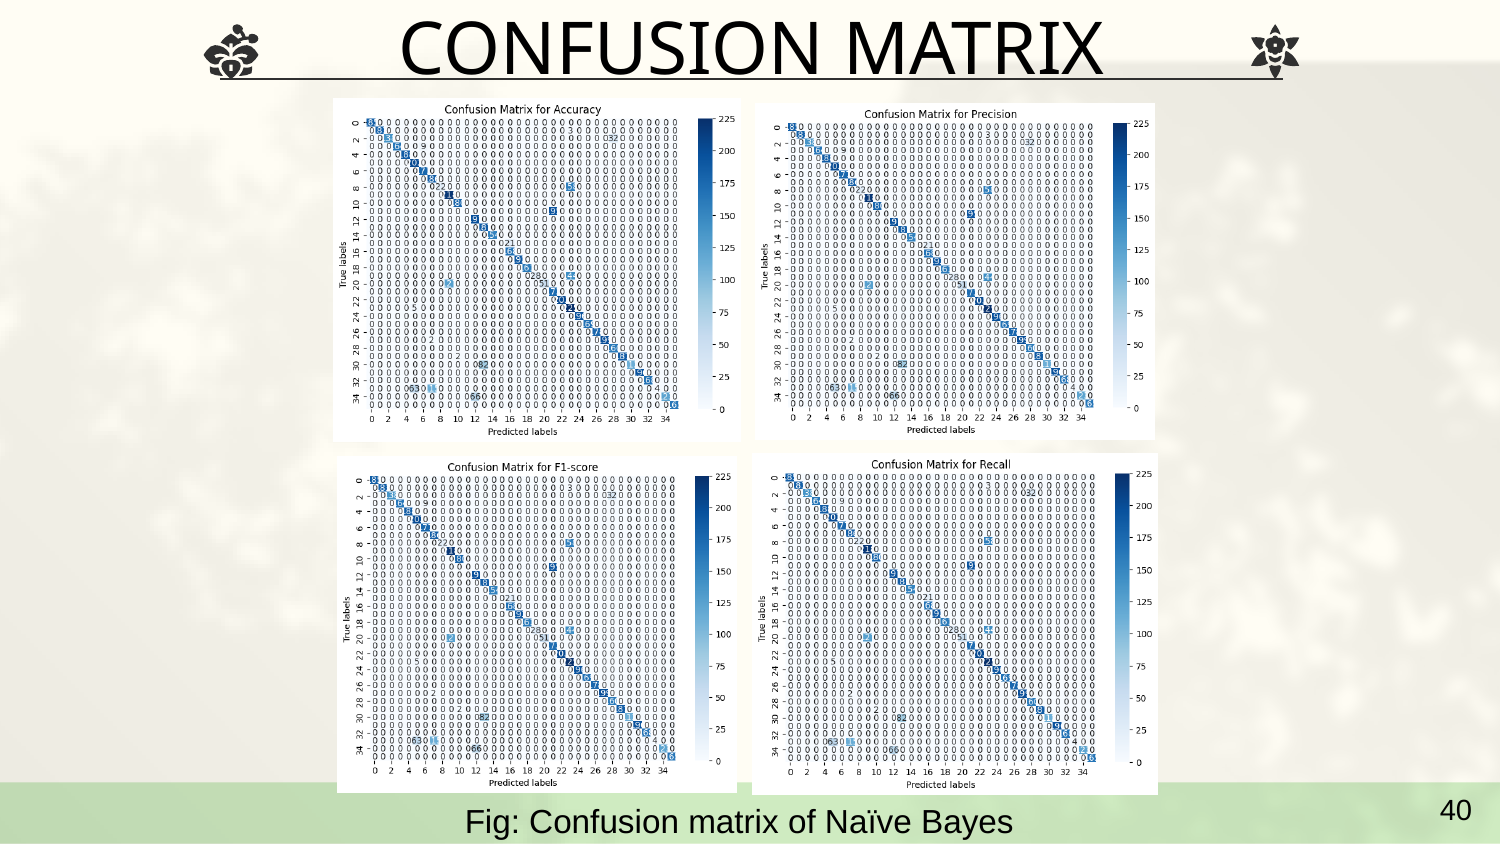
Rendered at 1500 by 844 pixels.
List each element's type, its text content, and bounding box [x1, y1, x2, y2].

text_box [203, 24, 259, 80]
picture [337, 455, 737, 793]
picture [751, 452, 1158, 796]
text_box [135, 57, 1399, 144]
picture [754, 102, 1155, 441]
picture [332, 98, 742, 443]
text_box CONFUSION MATRIX [209, 0, 1294, 57]
text_box 40 [1424, 783, 1500, 834]
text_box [1250, 24, 1300, 80]
text_box Fig: Confusion matrix of Naïve Bayes [450, 792, 1118, 844]
